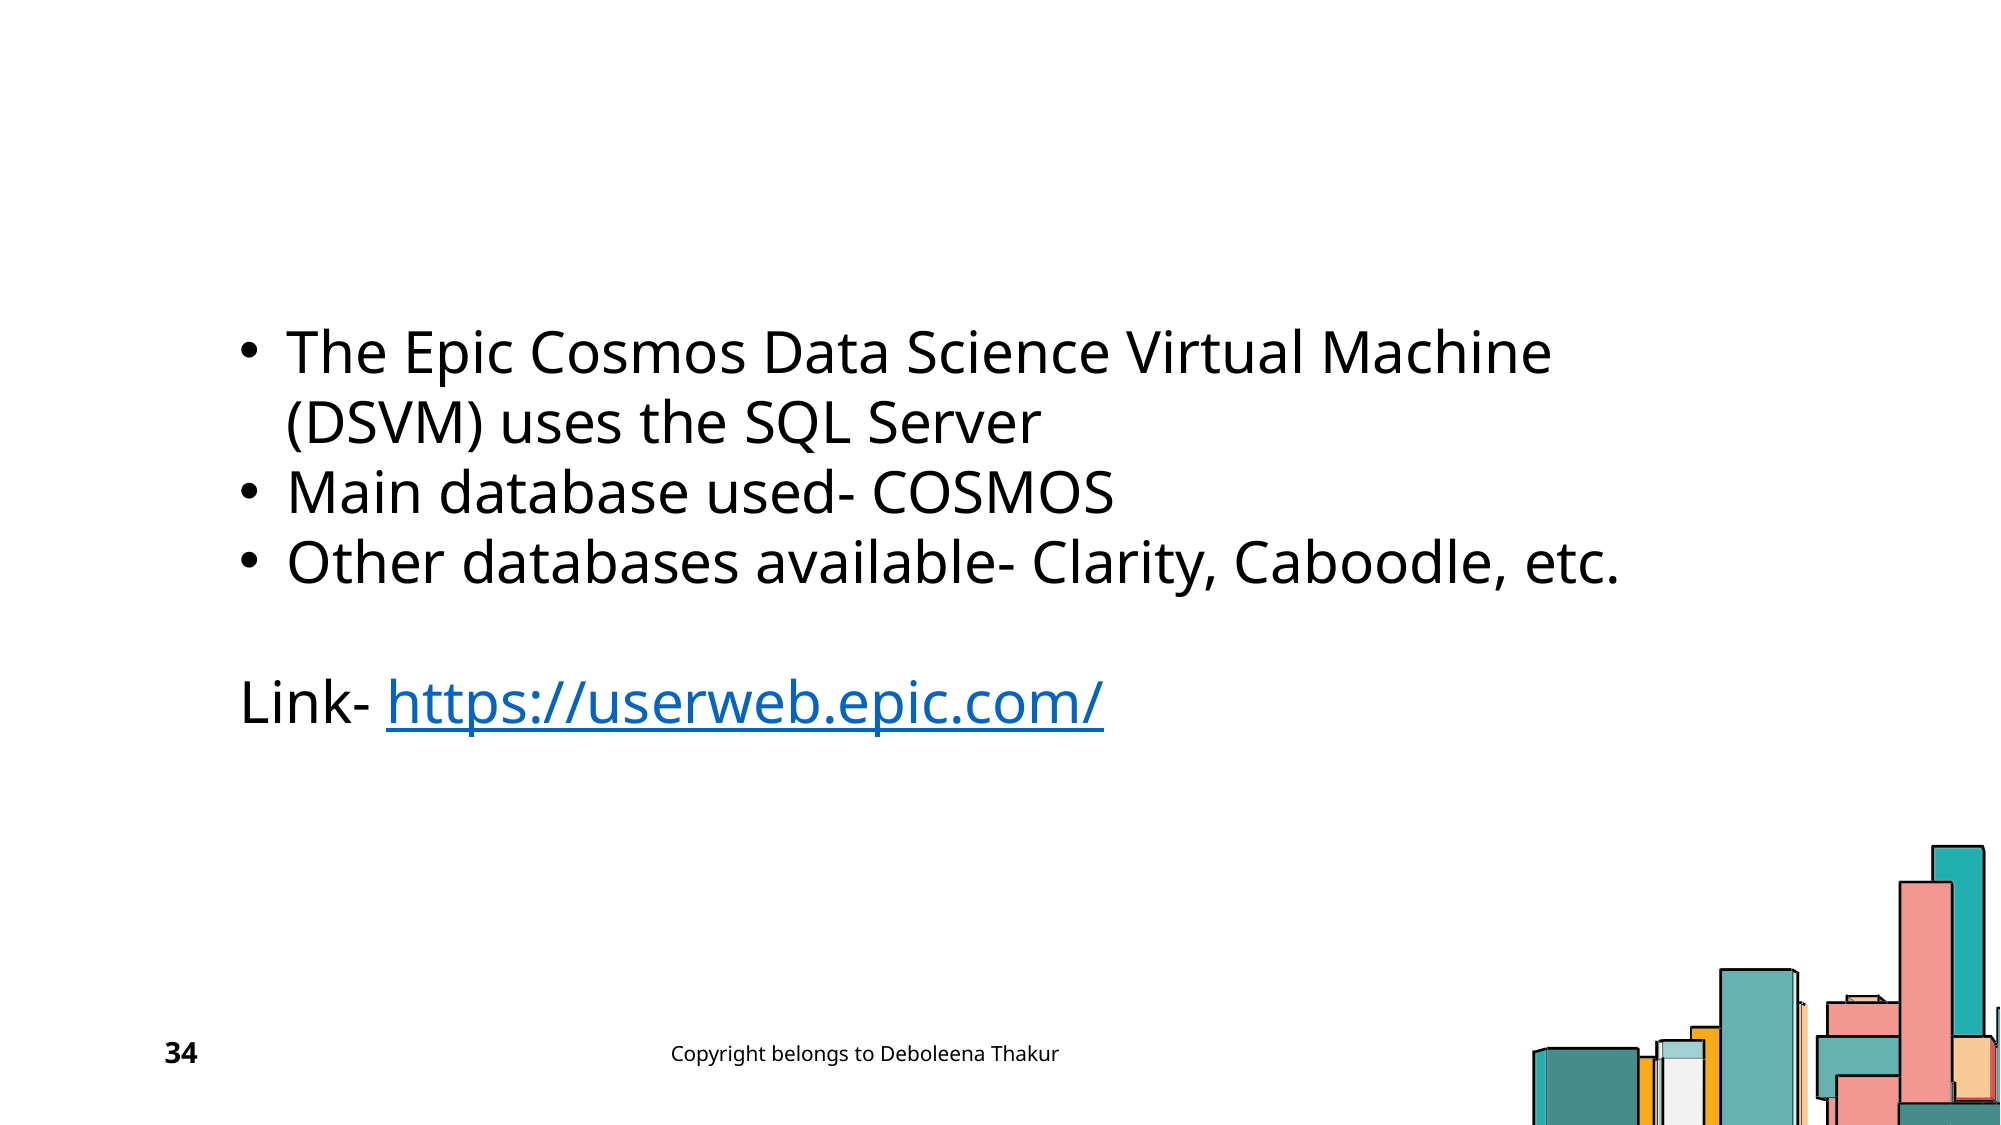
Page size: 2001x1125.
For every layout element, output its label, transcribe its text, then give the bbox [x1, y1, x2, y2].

text_box The Epic Cosmos Data Science Virtual Machine (DSVM) uses the SQL Server Main database used- COSMOS Other databases available- Clarity, Caboodle, etc. Link- https://userweb.epic.com/ [225, 307, 1775, 892]
slide_number 34 [149, 1024, 588, 1085]
picture [1471, 834, 2000, 1125]
footer Copyright belongs to Deboleena Thakur [624, 1024, 1075, 1085]
